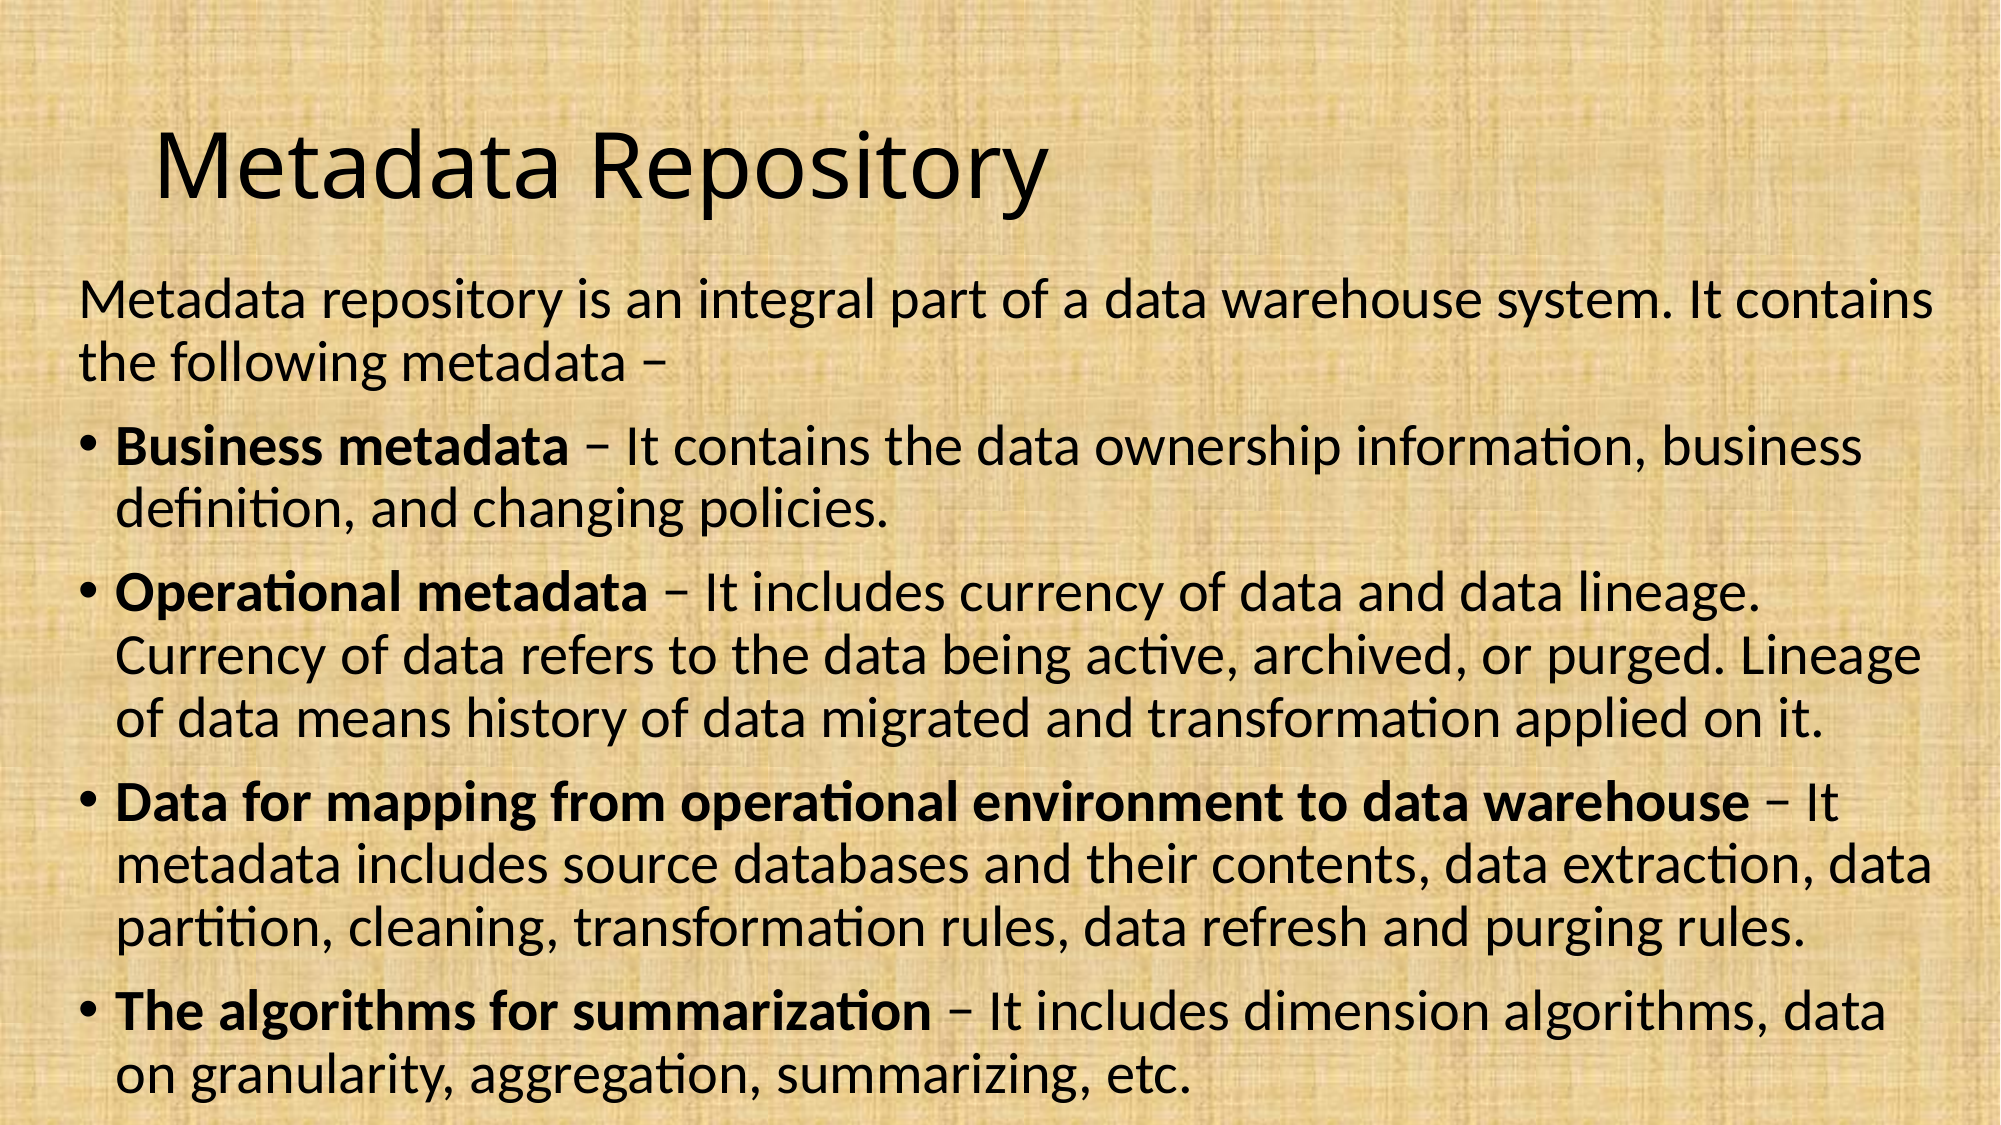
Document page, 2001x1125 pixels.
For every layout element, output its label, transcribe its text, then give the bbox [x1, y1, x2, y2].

picture [0, 0, 2001, 1125]
title Metadata Repository [137, 59, 1863, 260]
list Metadata repository is an integral part of a data warehouse system. It contains the following metadata − Business metadata − It contains the data ownership information, business definition, and changing policies. Operational metadata − It includes currency of data and data lineage. Currency of data refers to the data being active, archived, or purged. Lineage of data means history of data migrated and transformation applied on it. Data for mapping from operational environment to data warehouse − It metadata includes source databases and their contents, data extraction, data partition, cleaning, transformation rules, data refresh and purging rules. The algorithms for summarization − It includes dimension algorithms, data on granularity, aggregation, summarizing, etc. [63, 260, 1966, 1125]
